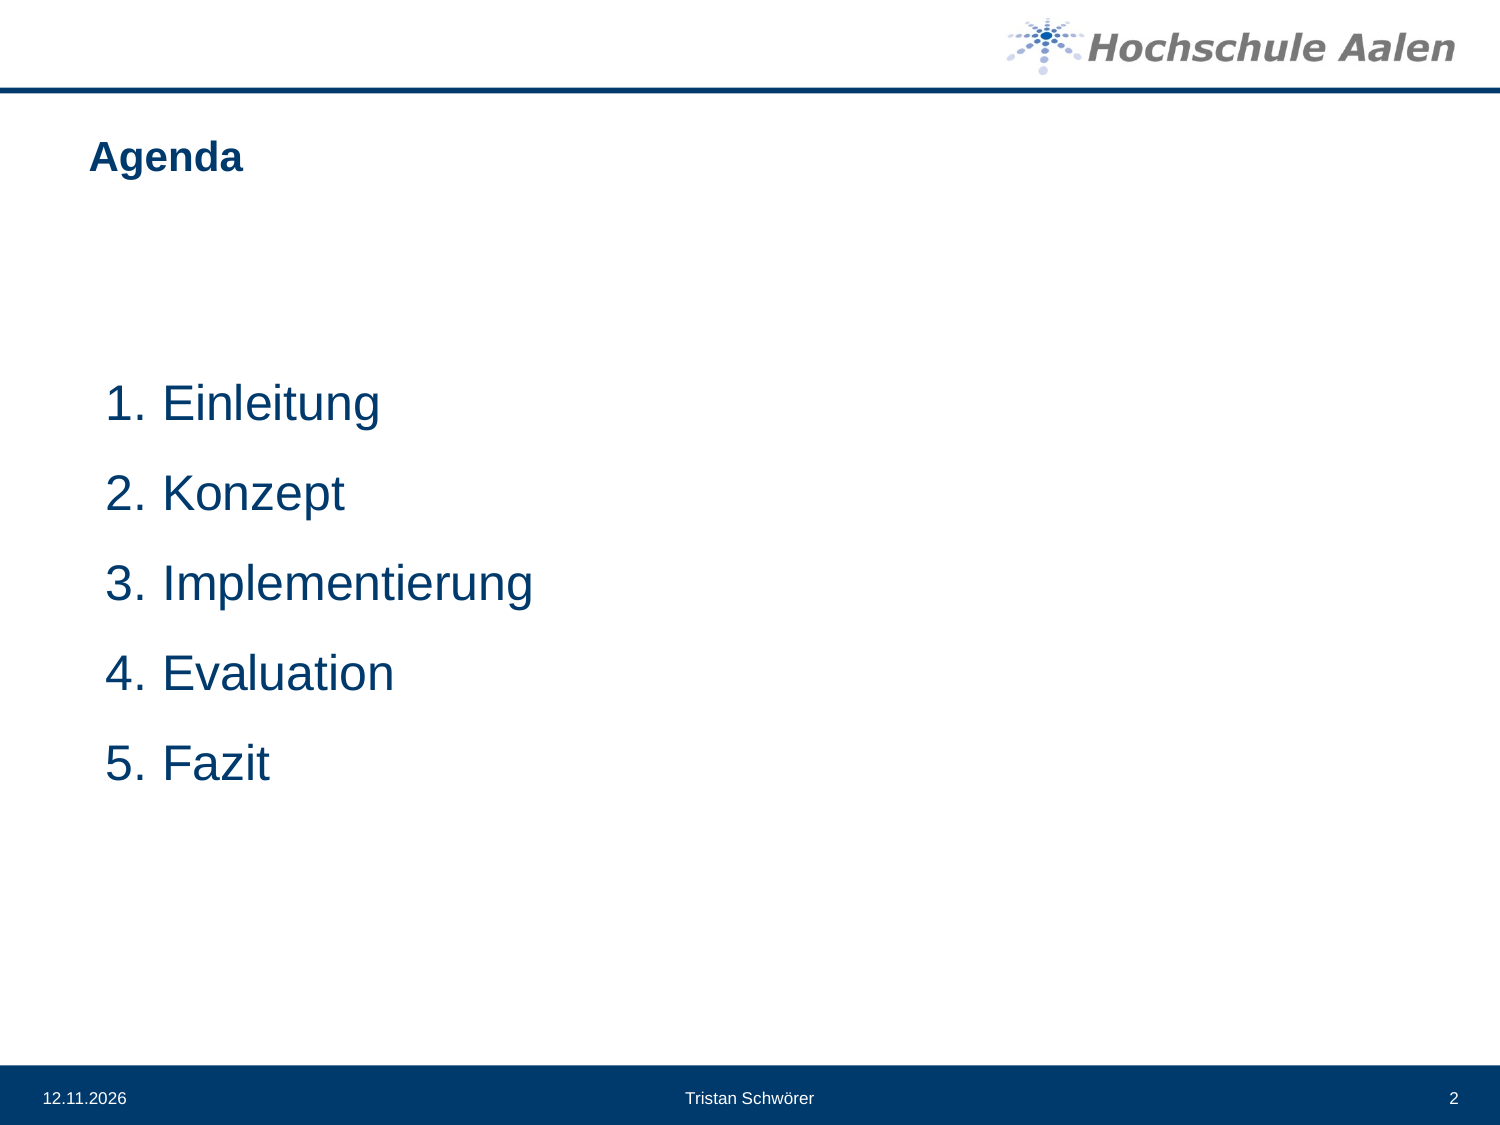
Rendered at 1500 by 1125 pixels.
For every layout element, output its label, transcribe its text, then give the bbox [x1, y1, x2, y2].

slide_number 2 [1310, 1079, 1460, 1116]
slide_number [42, 1079, 250, 1116]
title Agenda [88, 101, 1459, 208]
footer Tristan Schwörer [277, 1079, 1223, 1116]
picture [1004, 15, 1459, 79]
text_box Einleitung Konzept Implementierung Evaluation Fazit [91, 333, 550, 799]
